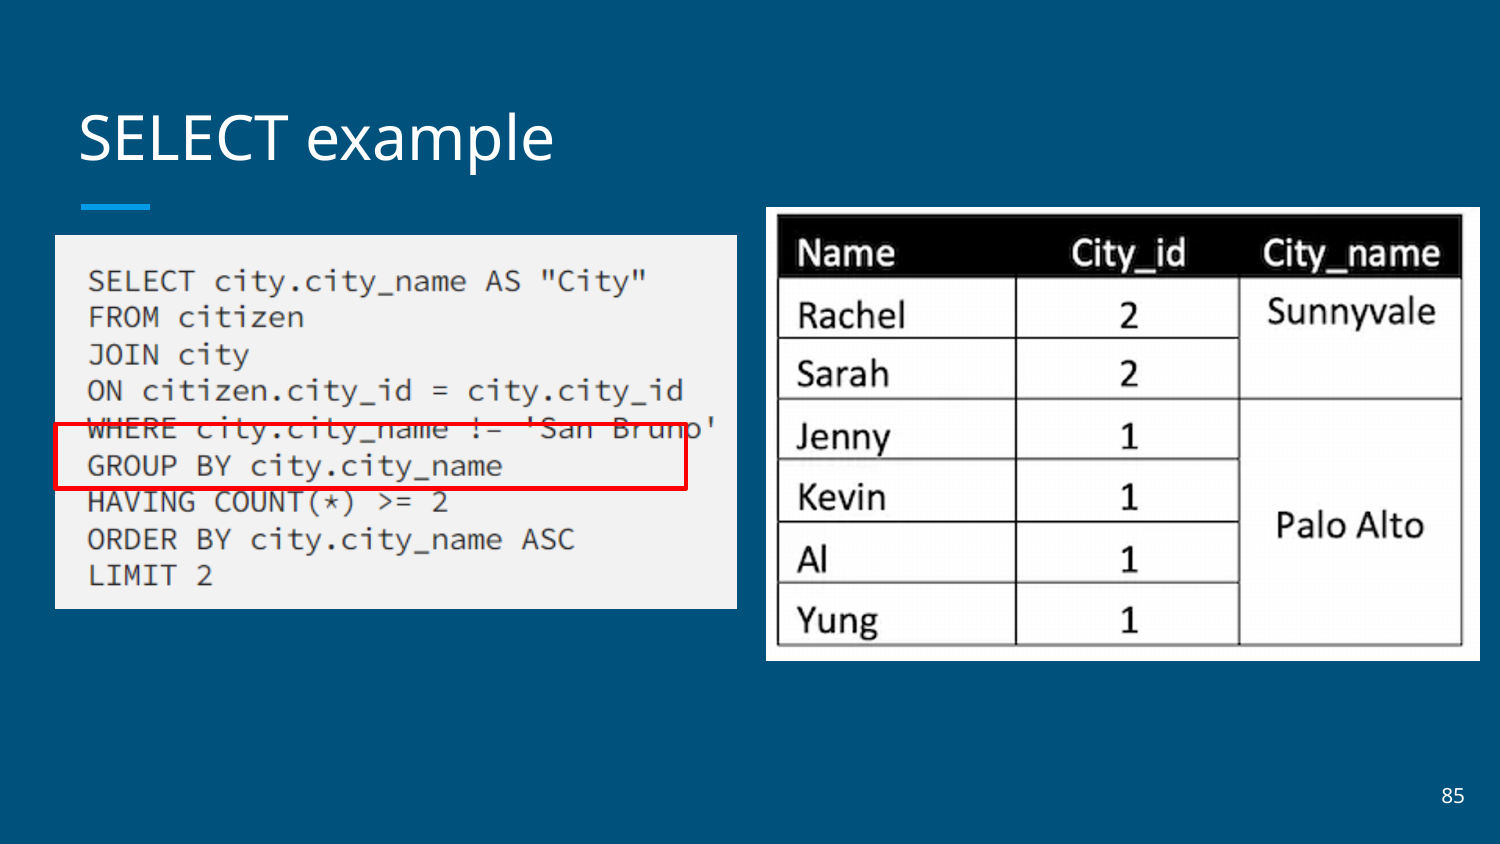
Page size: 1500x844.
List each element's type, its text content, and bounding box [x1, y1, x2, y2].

picture [767, 208, 1479, 660]
slide_number ‹#› [1389, 764, 1480, 830]
picture [54, 236, 736, 608]
title SELECT example [63, 75, 1437, 188]
